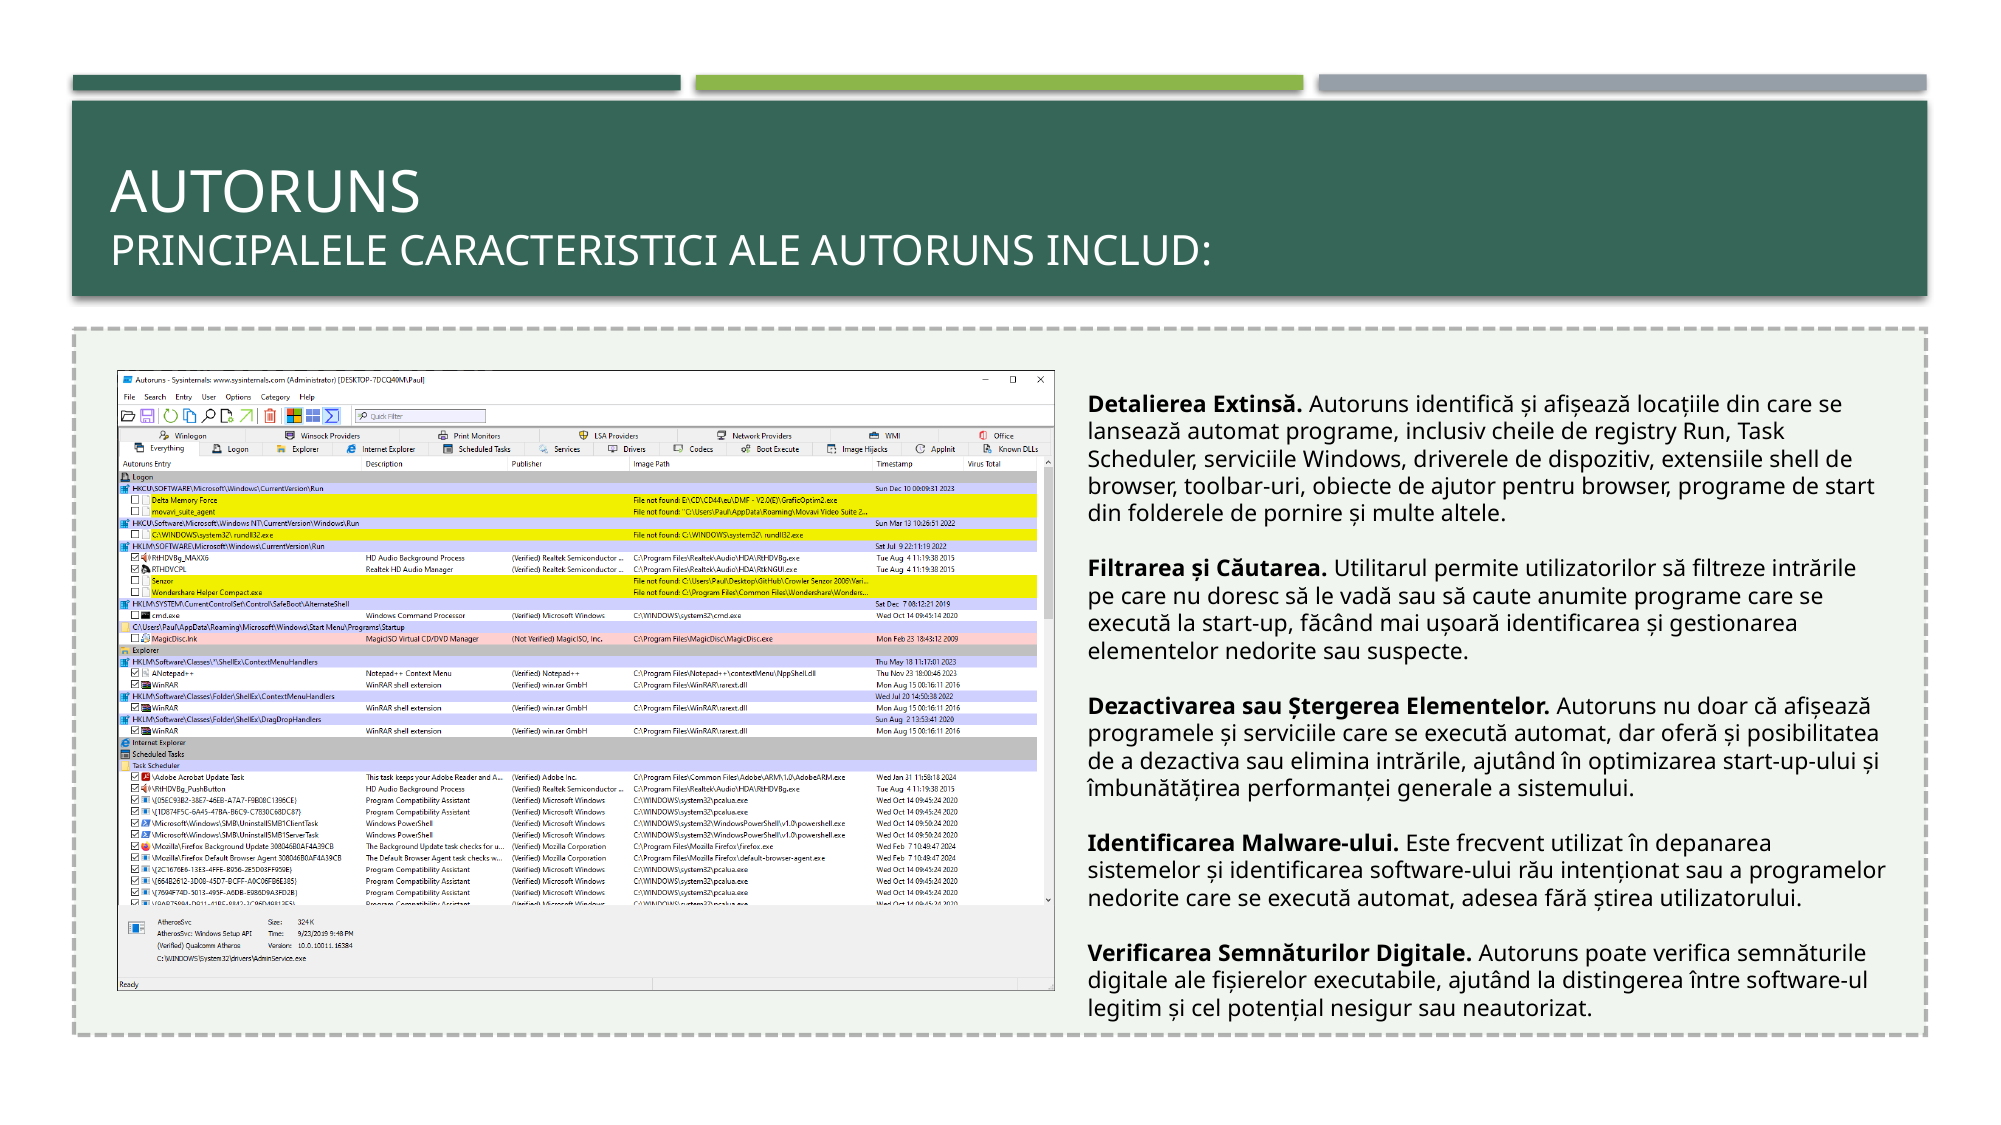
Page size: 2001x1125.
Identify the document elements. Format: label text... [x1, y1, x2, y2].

text_box [73, 328, 1927, 1036]
text_box Detalierea Extinsă. Autoruns identifică și afișează locațiile din care se lansează automat programe, inclusiv cheile de registry Run, Task Scheduler, serviciile Windows, driverele de dispozitiv, extensiile shell de browser, toolbar-uri, obiecte de ajutor pentru browser, programe de start din folderele de pornire și multe altele. Filtrarea și Căutarea. Utilitarul permite utilizatorilor să filtreze intrările pe care nu doresc să le vadă sau să caute anumite programe care se execută la start-up, făcând mai ușoară identificarea și gestionarea elementelor nedorite sau suspecte. Dezactivarea sau Ștergerea Elementelor. Autoruns nu doar că afișează programele și serviciile care se execută automat, dar oferă și posibilitatea de a dezactiva sau elimina intrările, ajutând în optimizarea start-up-ului și îmbunătățirea performanței generale a sistemului. Identificarea Malware-ului. Este frecvent utilizat în depanarea sistemelor și identificarea software-ului rău intenționat sau a programelor nedorite care se execută automat, adesea fără știrea utilizatorului. Verificarea Semnăturilor Digitale. Autoruns poate verifica semnăturile digitale ale fișierelor executabile, ajutând la distingerea între software-ul legitim și cel potențial nesigur sau neautorizat. [1072, 381, 1905, 1029]
picture [117, 370, 1055, 992]
title Autoruns Principalele caracteristici ale Autoruns includ: [95, 115, 1905, 282]
